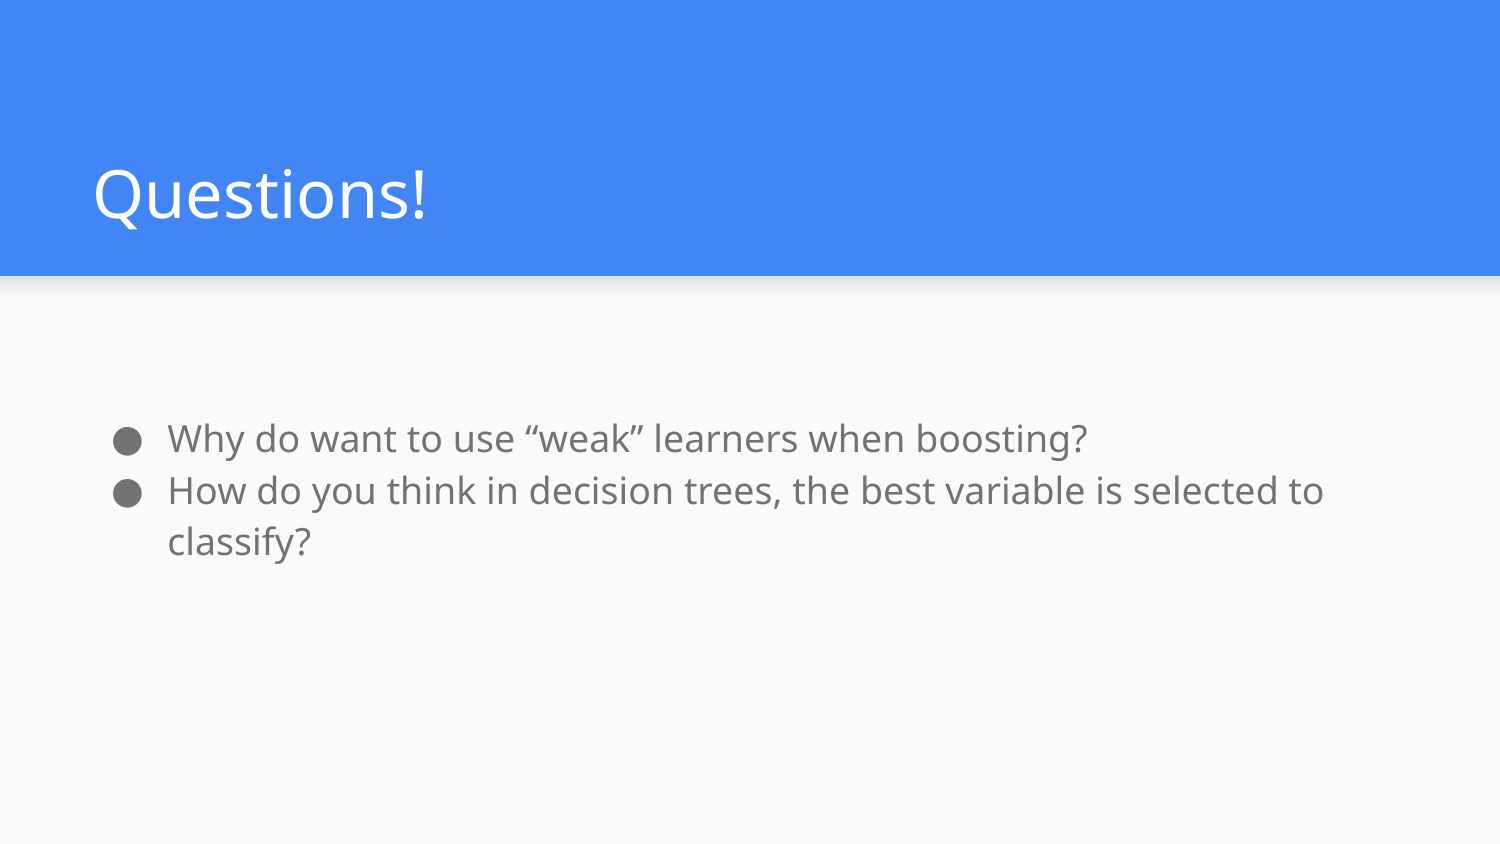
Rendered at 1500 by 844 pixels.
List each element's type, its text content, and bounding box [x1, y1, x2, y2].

title Questions! [77, 121, 1427, 248]
list Why do want to use “weak” learners when boosting? How do you think in decision trees, the best variable is selected to classify? [77, 314, 1427, 760]
